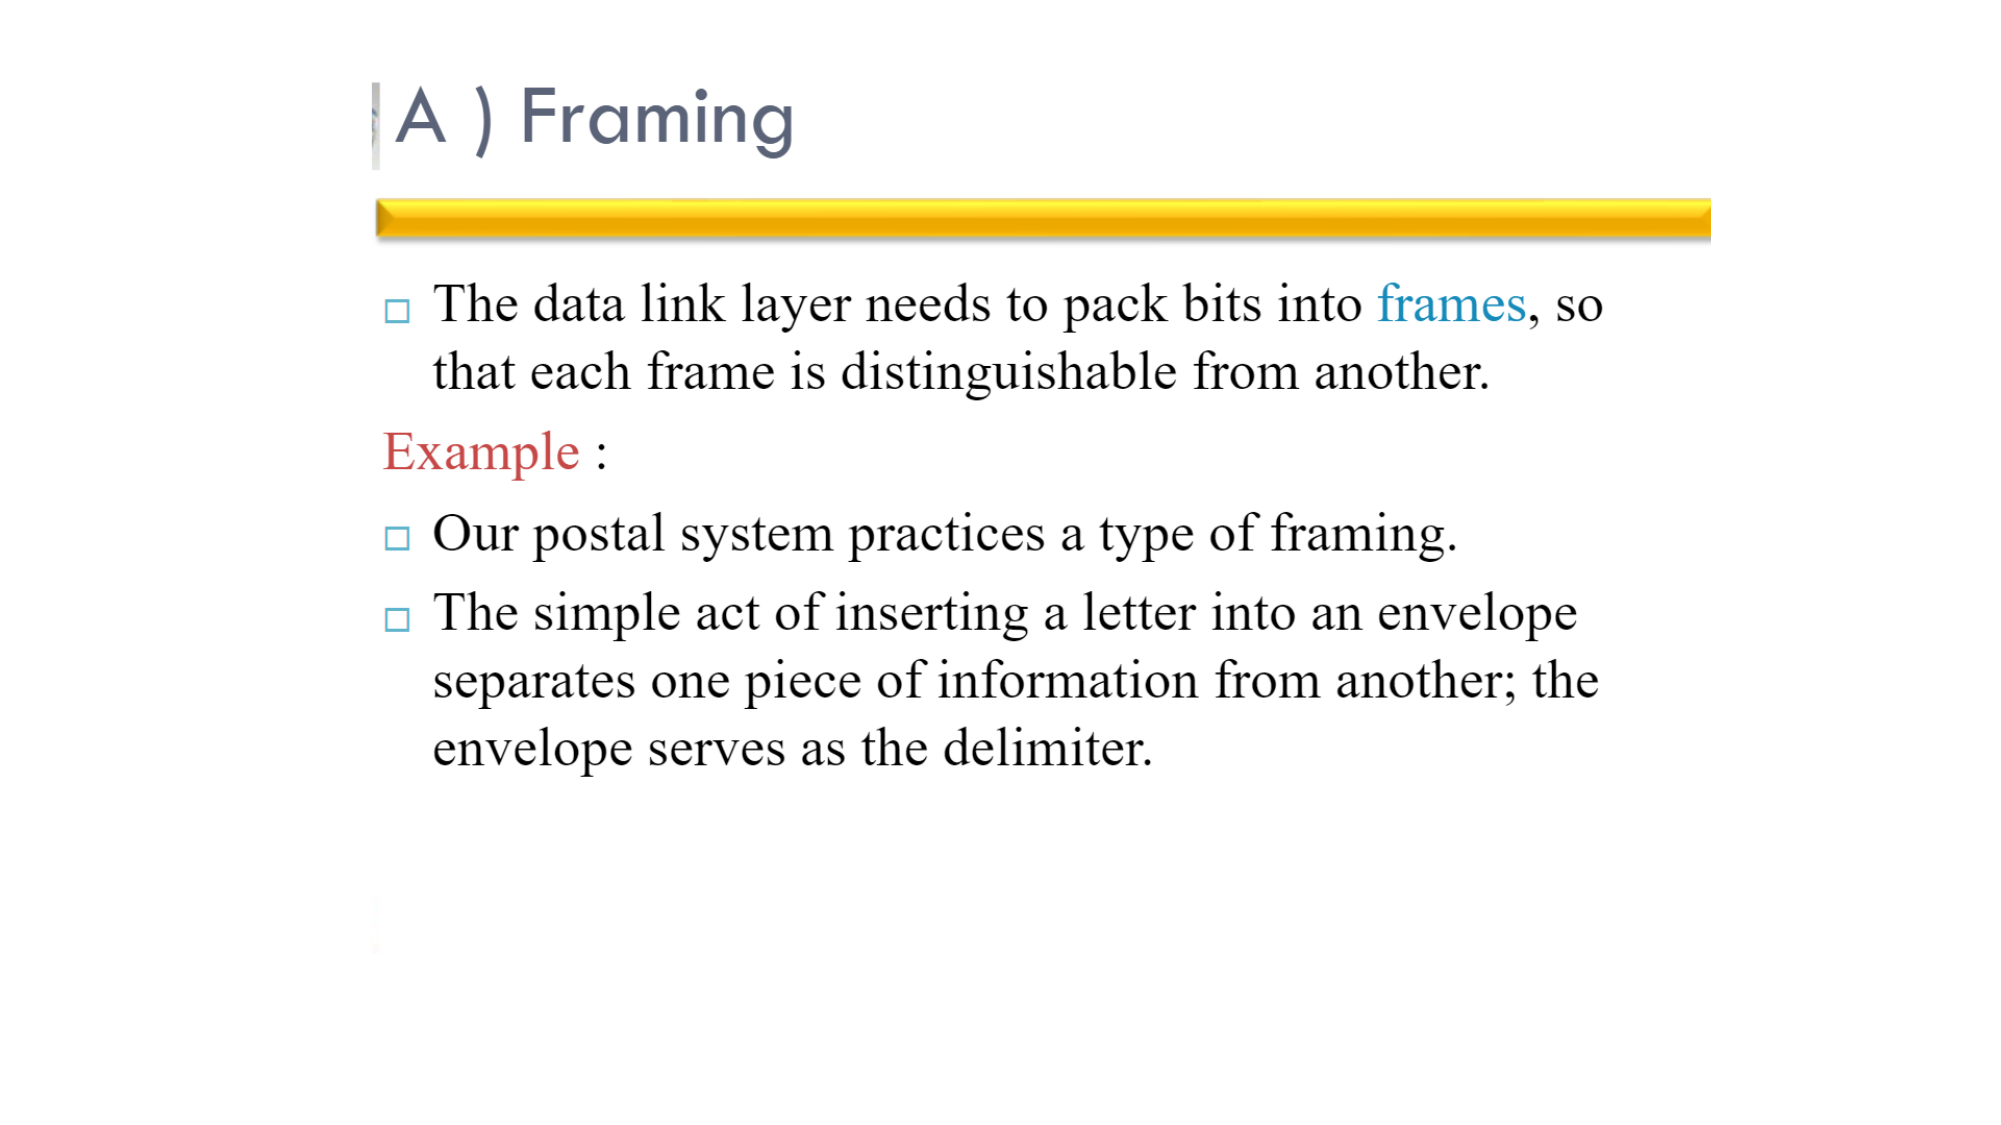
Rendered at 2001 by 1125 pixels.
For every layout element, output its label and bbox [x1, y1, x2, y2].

picture [371, 0, 1711, 954]
